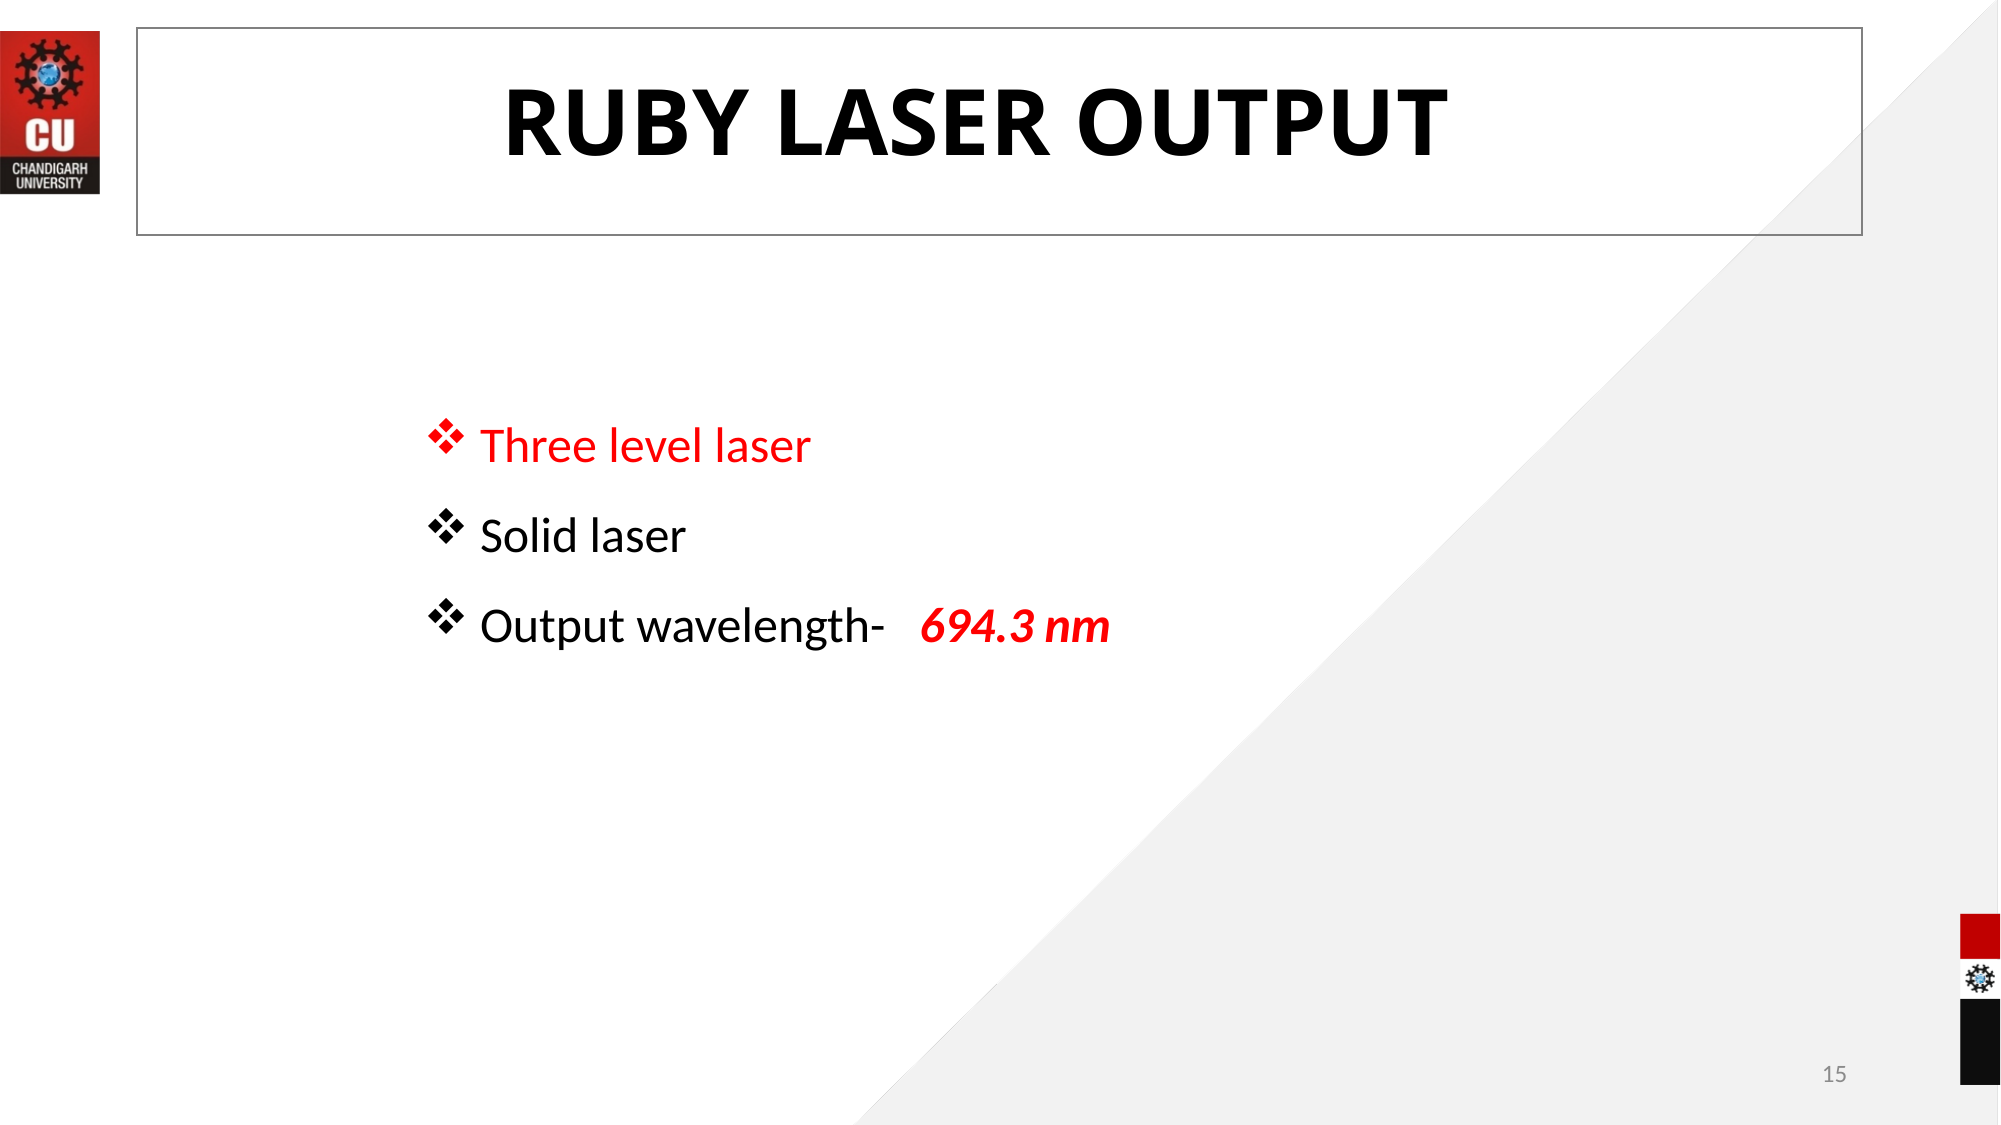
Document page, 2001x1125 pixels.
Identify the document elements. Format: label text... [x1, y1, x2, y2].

picture [0, 0, 2001, 1125]
text_box Three level laser Solid laser Output wavelength- 694.3 nm [409, 375, 1340, 661]
text_box RUBY LASER OUTPUT [60, 68, 1892, 293]
text_box [136, 27, 1863, 236]
slide_number 15 [1412, 1042, 1863, 1103]
